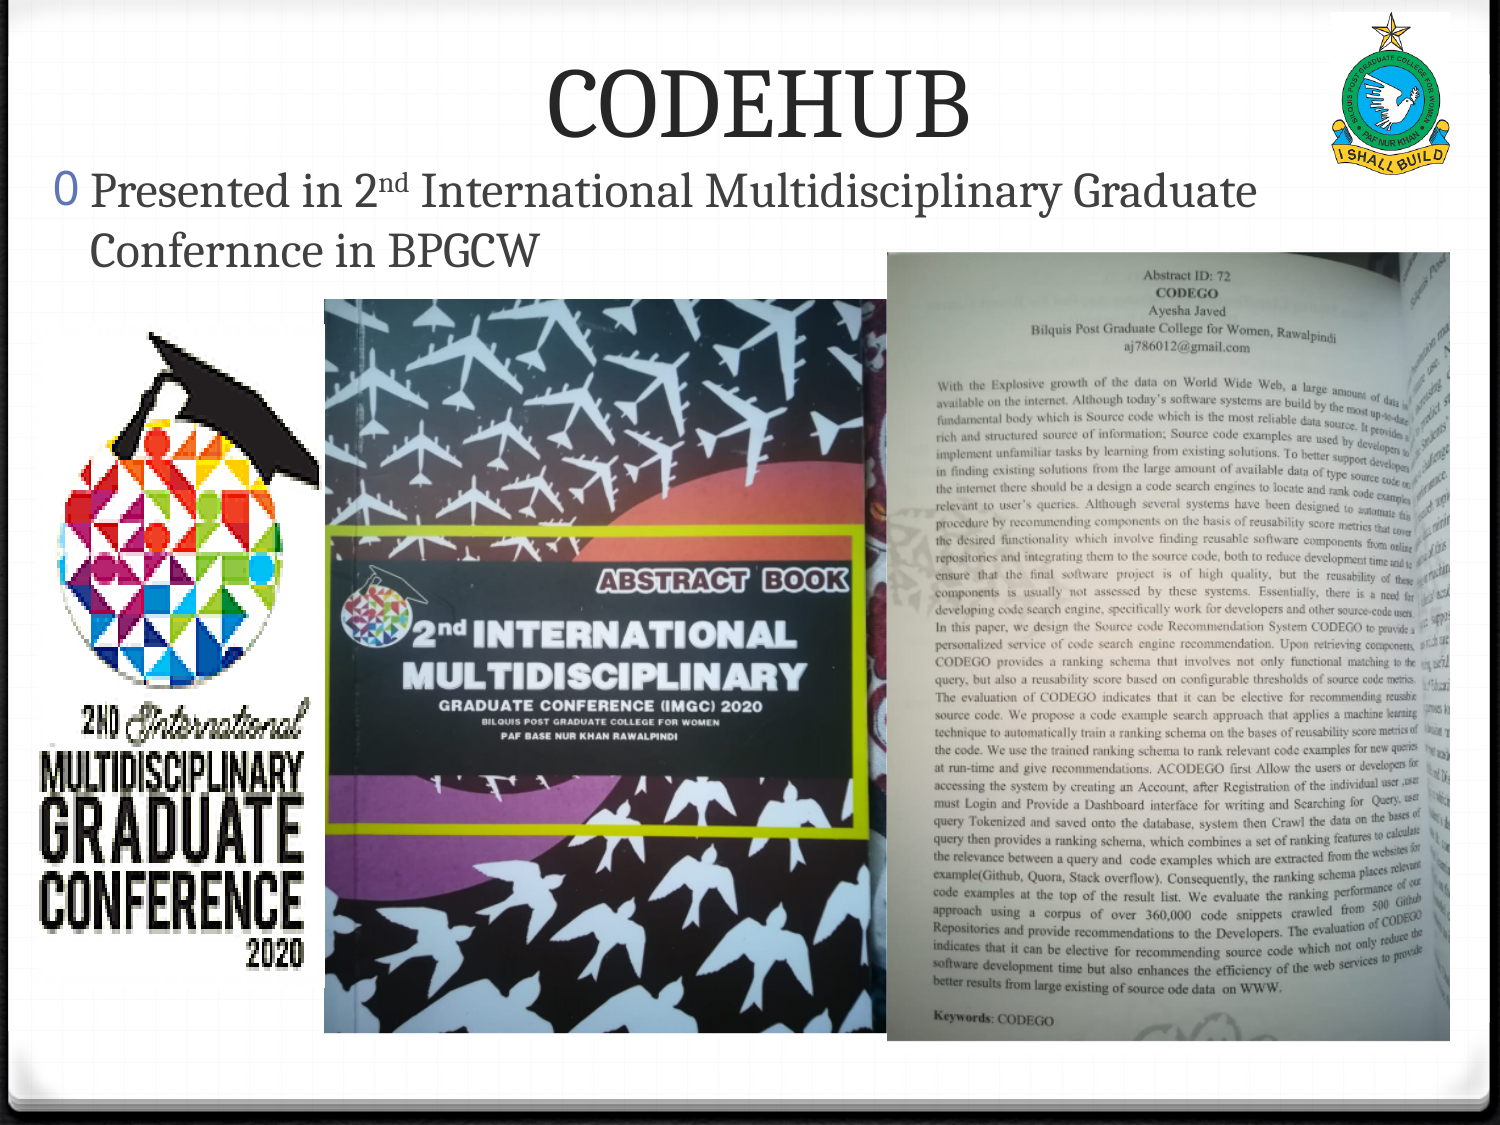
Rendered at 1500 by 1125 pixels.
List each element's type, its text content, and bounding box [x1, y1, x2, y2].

list Presented in 2nd International Multidisciplinary Graduate Confernnce in BPGCW [37, 149, 1463, 1063]
title CODEHUB [99, 37, 1325, 149]
picture [0, 0, 1500, 1125]
